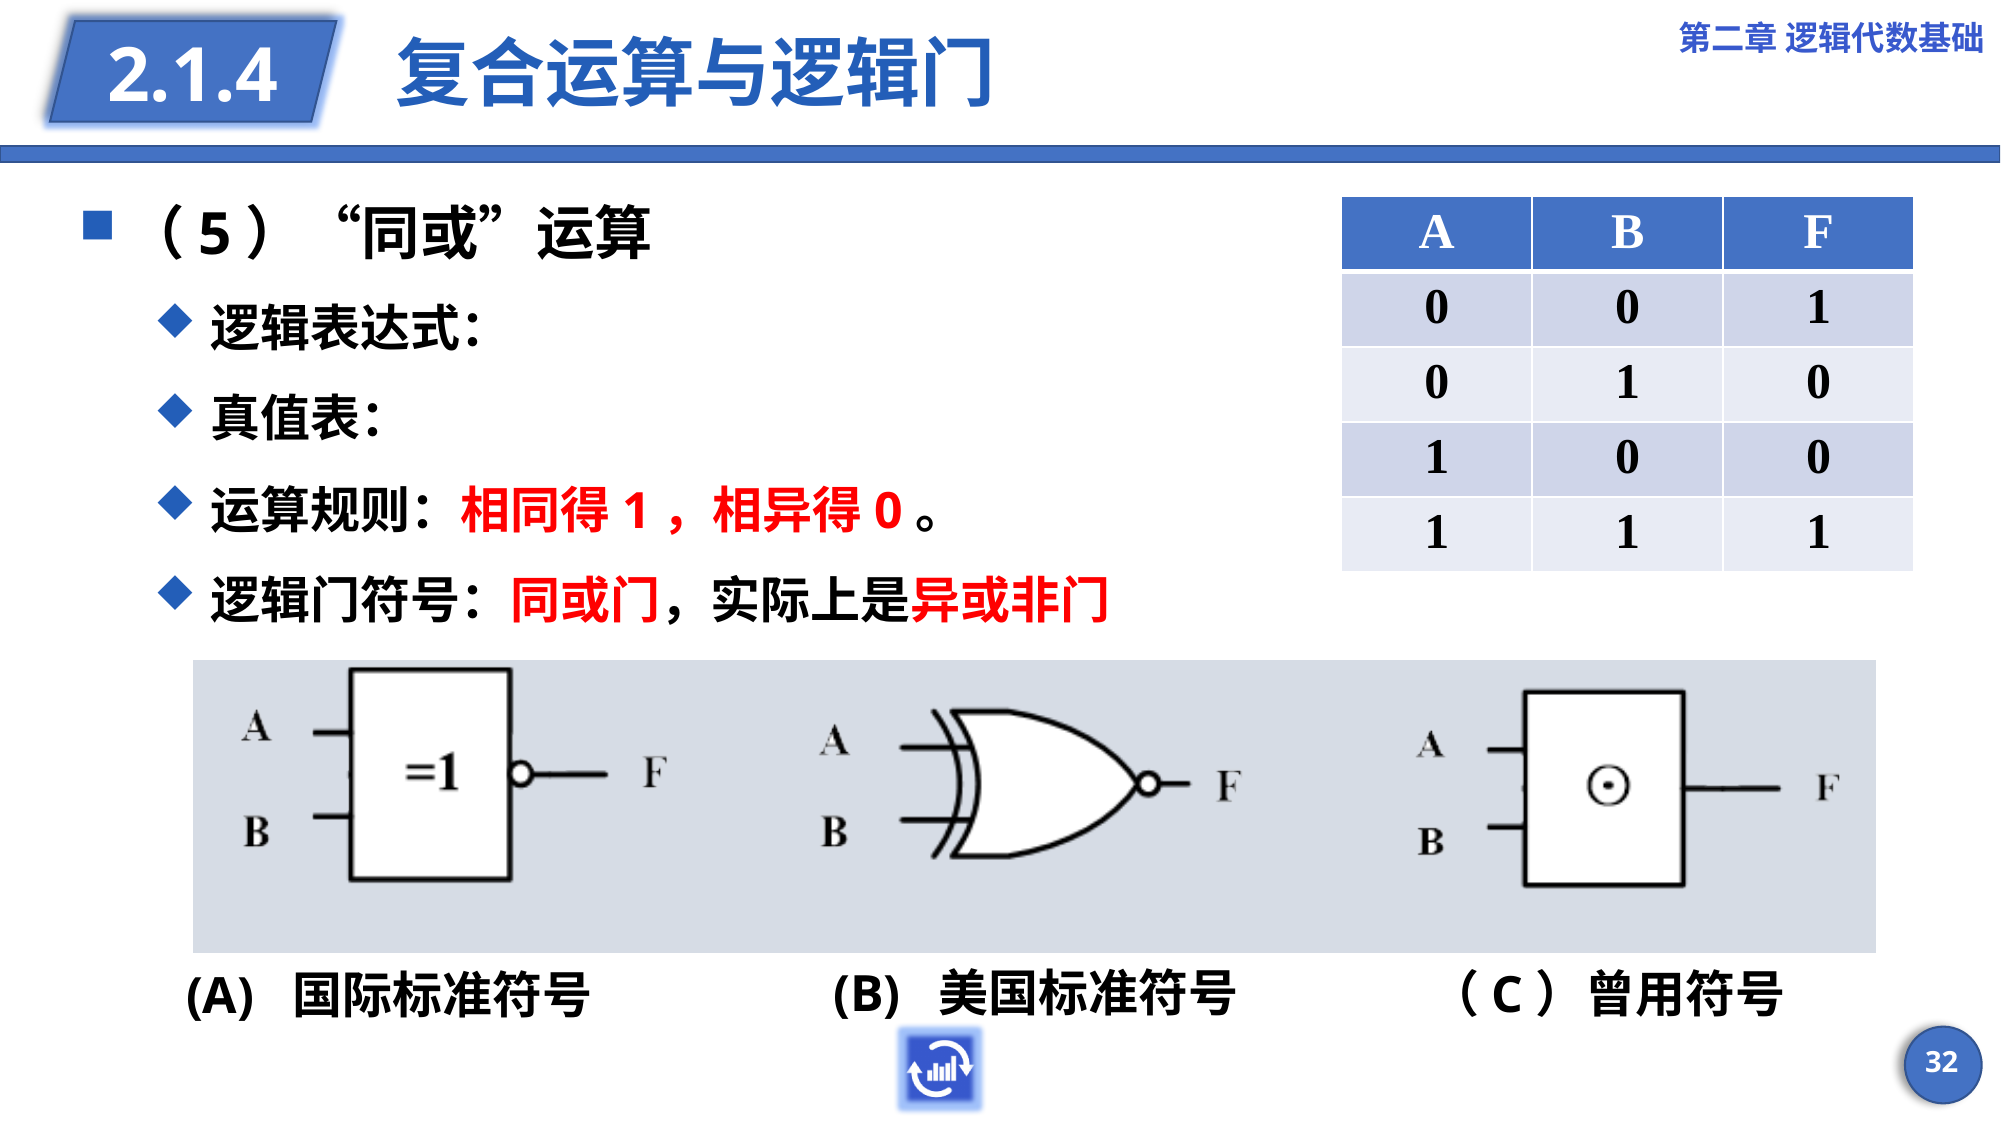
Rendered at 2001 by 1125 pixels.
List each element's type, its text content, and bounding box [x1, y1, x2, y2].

table_header A [1342, 197, 1531, 264]
table_cell 1 [1342, 408, 1531, 477]
slide_number 32 [1895, 1033, 1989, 1094]
table_cell 0 [1342, 270, 1531, 336]
title 复合运算与逻辑门 [380, 16, 1038, 137]
table_header B [1533, 197, 1722, 264]
table_cell 0 [1724, 338, 1913, 407]
table_header F [1724, 197, 1913, 264]
text_box 2.1.4 [48, 20, 338, 123]
picture [902, 1031, 978, 1106]
footer 第二章 逻辑代数基础 [1659, 0, 2000, 83]
table_cell 1 [1533, 479, 1722, 547]
text_box (B) 美国标准符号 [818, 954, 1297, 1029]
text_box (A) 国际标准符号 [171, 955, 650, 1031]
table_cell 1 [1724, 479, 1913, 547]
table_cell 1 [1533, 338, 1722, 407]
text_box （C）曾用符号 [1414, 954, 1894, 1030]
table_cell 0 [1724, 408, 1913, 477]
table_cell 0 [1533, 408, 1722, 477]
table_cell 0 [1533, 270, 1722, 336]
table_cell 1 [1342, 479, 1531, 547]
picture [193, 659, 1876, 954]
text_box 运算规则：相同得1，相异得0。 逻辑门符号：同或门，实际上是异或非门 [64, 441, 1194, 636]
table_cell 1 [1724, 270, 1913, 336]
table_cell 0 [1342, 338, 1531, 407]
